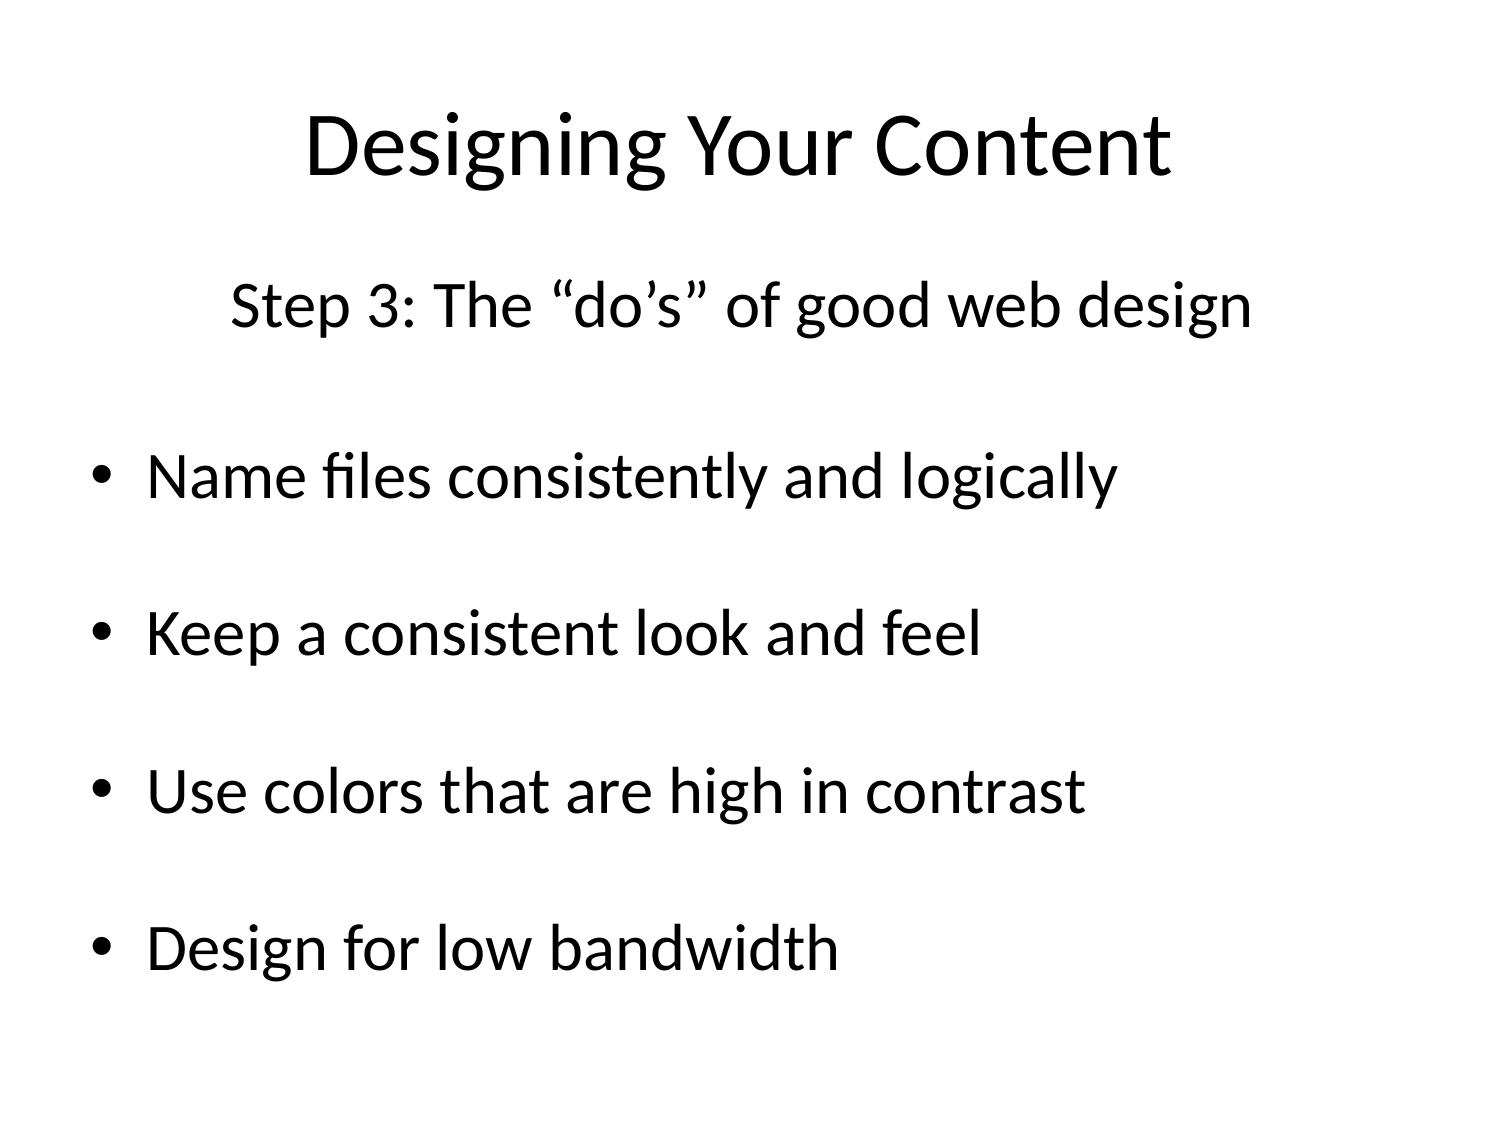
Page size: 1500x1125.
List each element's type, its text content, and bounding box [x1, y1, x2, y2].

title Designing Your Content [74, 44, 1426, 233]
list Step 3: The “do’s” of good web design Name files consistently and logically Keep a consistent look and feel Use colors that are high in contrast Design for low bandwidth [74, 262, 1426, 1006]
